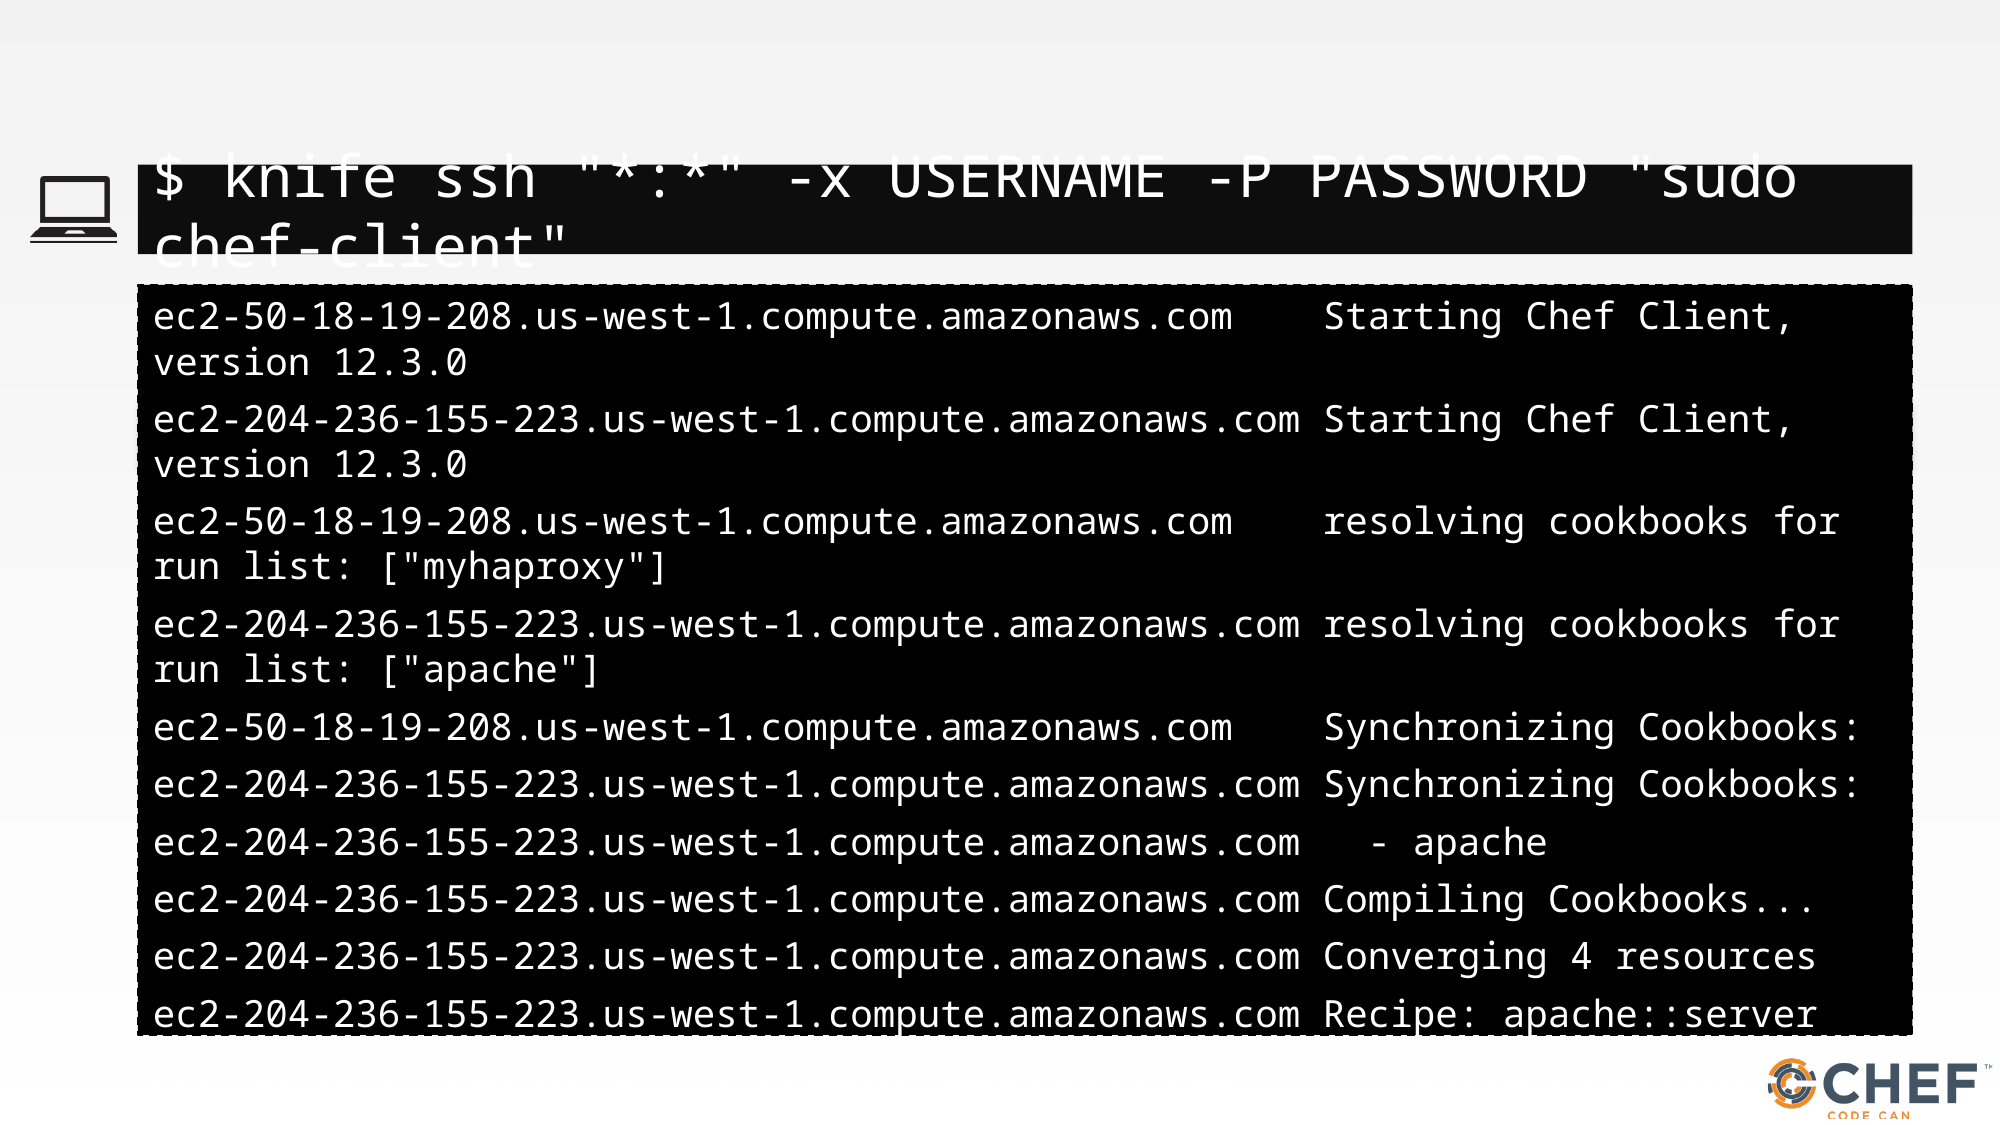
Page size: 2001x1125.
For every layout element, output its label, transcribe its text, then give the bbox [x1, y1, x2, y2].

list $ knife ssh "*:*" -x USERNAME -P PASSWORD "sudo chef-client" [137, 164, 1913, 255]
list ec2-50-18-19-208.us-west-1.compute.amazonaws.com Starting Chef Client, version 12.3.0 ec2-204-236-155-223.us-west-1.compute.amazonaws.com Starting Chef Client, version 12.3.0 ec2-50-18-19-208.us-west-1.compute.amazonaws.com resolving cookbooks for run list: ["myhaproxy"] ec2-204-236-155-223.us-west-1.compute.amazonaws.com resolving cookbooks for run list: ["apache"] ec2-50-18-19-208.us-west-1.compute.amazonaws.com Synchronizing Cookbooks: ec2-204-236-155-223.us-west-1.compute.amazonaws.com Synchronizing Cookbooks: ec2-204-236-155-223.us-west-1.compute.amazonaws.com - apache ec2-204-236-155-223.us-west-1.compute.amazonaws.com Compiling Cookbooks... ec2-204-236-155-223.us-west-1.compute.amazonaws.com Converging 4 resources ec2-204-236-155-223.us-west-1.compute.amazonaws.com Recipe: apache::server ec2-50-18-19-208.us-west-1.compute.amazonaws.com - build-essential ec2-50-18-19-208.us-west-1.compute.amazonaws.com - cpu ec2-50-18-19-208.us-west-1.compute.amazonaws.com - myhaproxy ec2-50-18-19-208.us-west-1.compute.amazonaws.com - haproxy ec2-50-18-19-208.us-west-1.compute.amazonaws.com Compiling Cookbooks... [137, 284, 1913, 1036]
